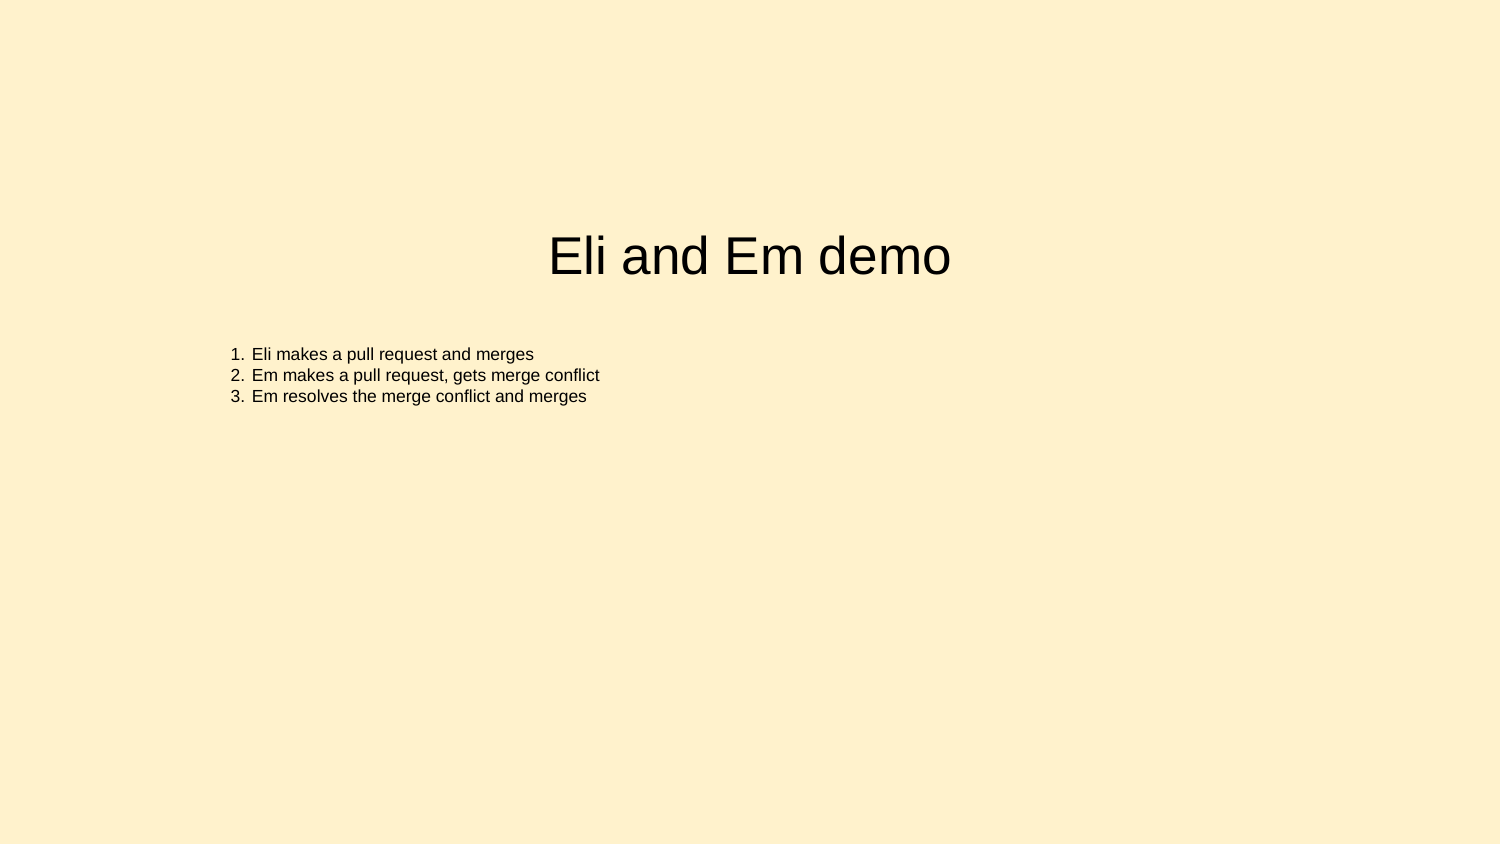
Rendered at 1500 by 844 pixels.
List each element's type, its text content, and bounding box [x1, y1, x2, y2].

title Eli makes a pull request and merges Em makes a pull request, gets merge conflict Em resolves the merge conflict and merges [211, 327, 1363, 422]
title Eli and Em demo [449, 206, 1051, 301]
